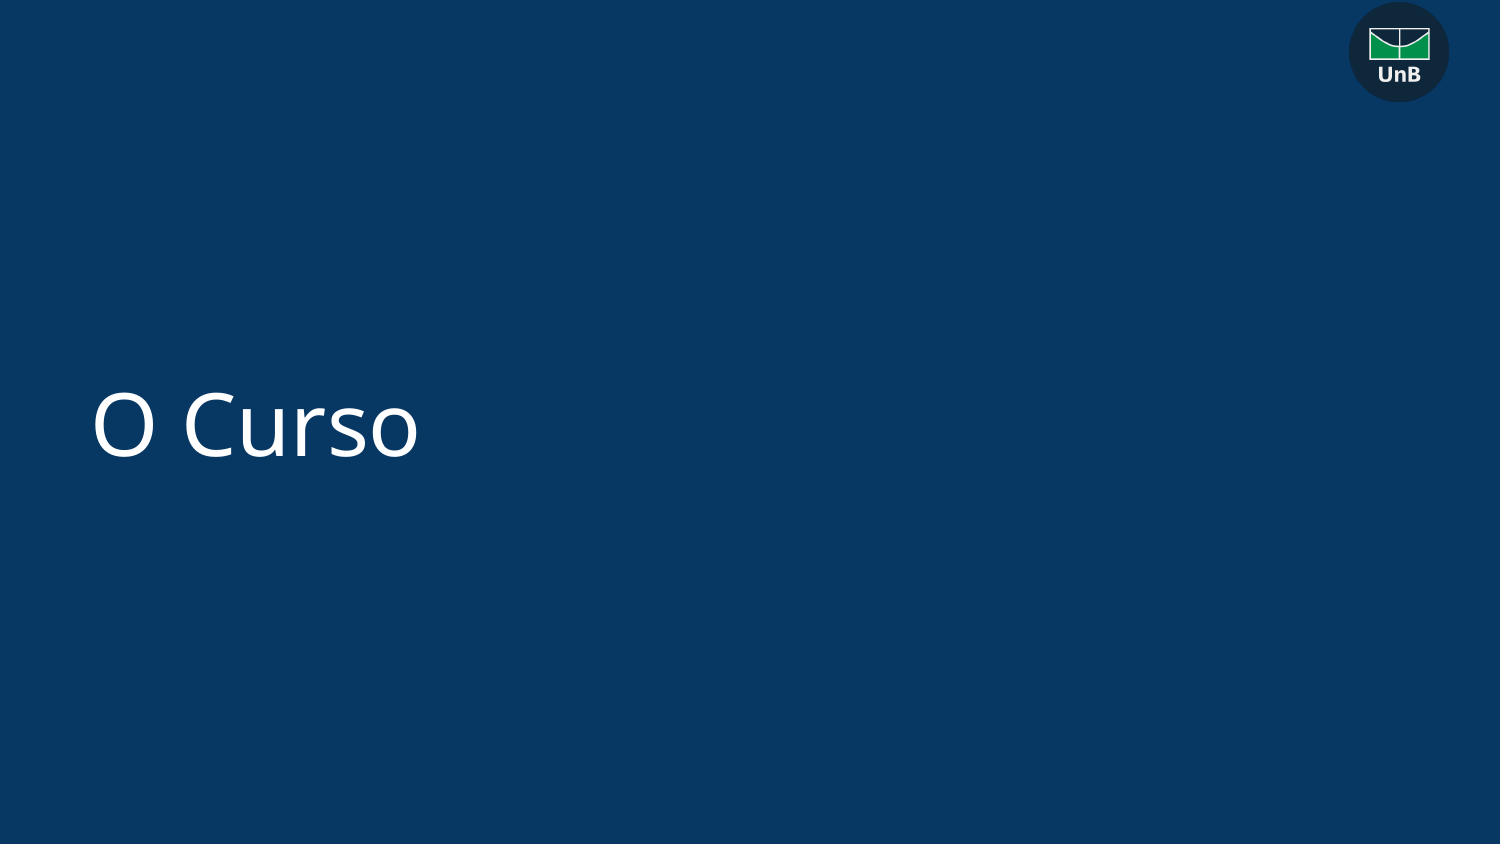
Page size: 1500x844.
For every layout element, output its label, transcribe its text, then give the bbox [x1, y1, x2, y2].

title O Curso [75, 338, 1425, 505]
picture [1349, 2, 1449, 102]
